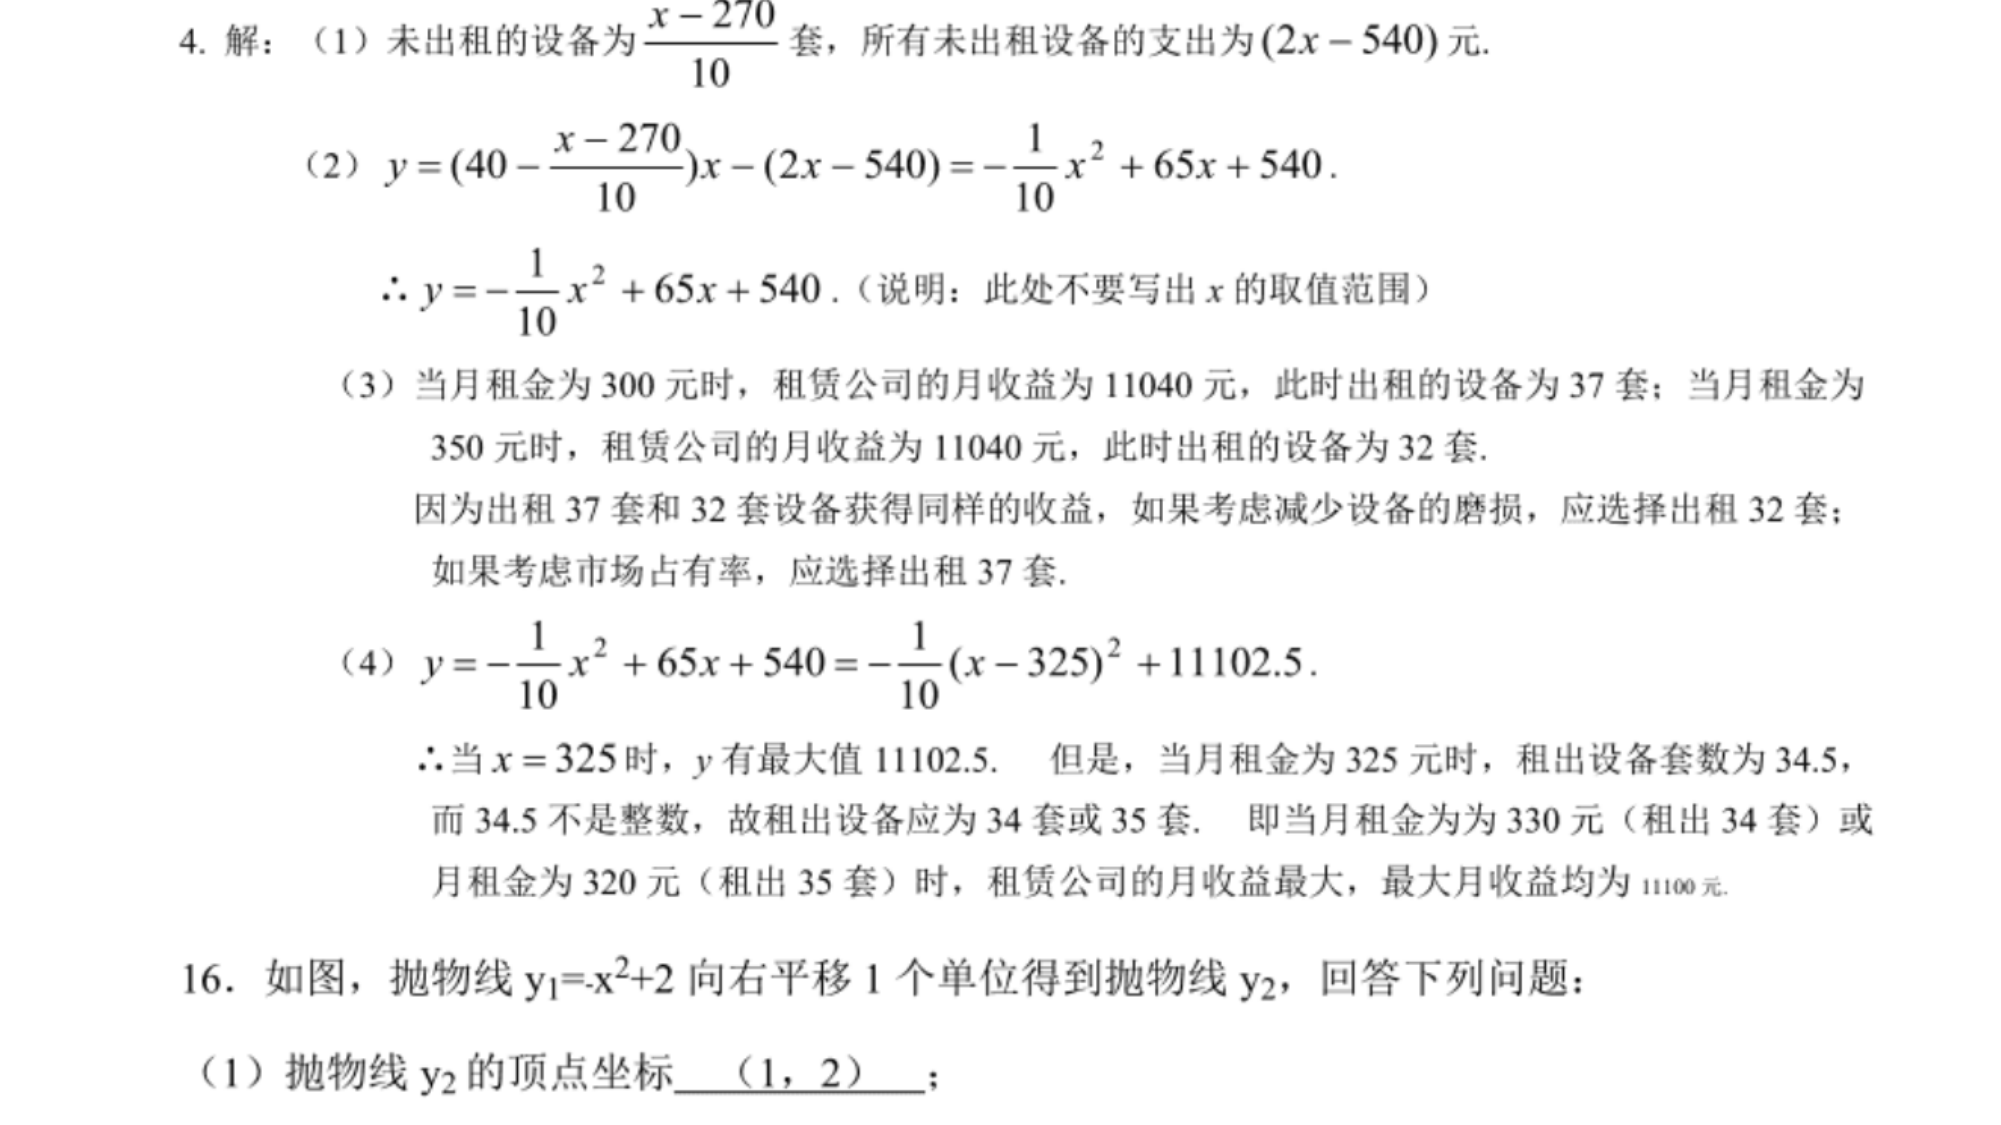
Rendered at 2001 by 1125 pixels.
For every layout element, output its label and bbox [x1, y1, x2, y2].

picture [111, 0, 1889, 1125]
